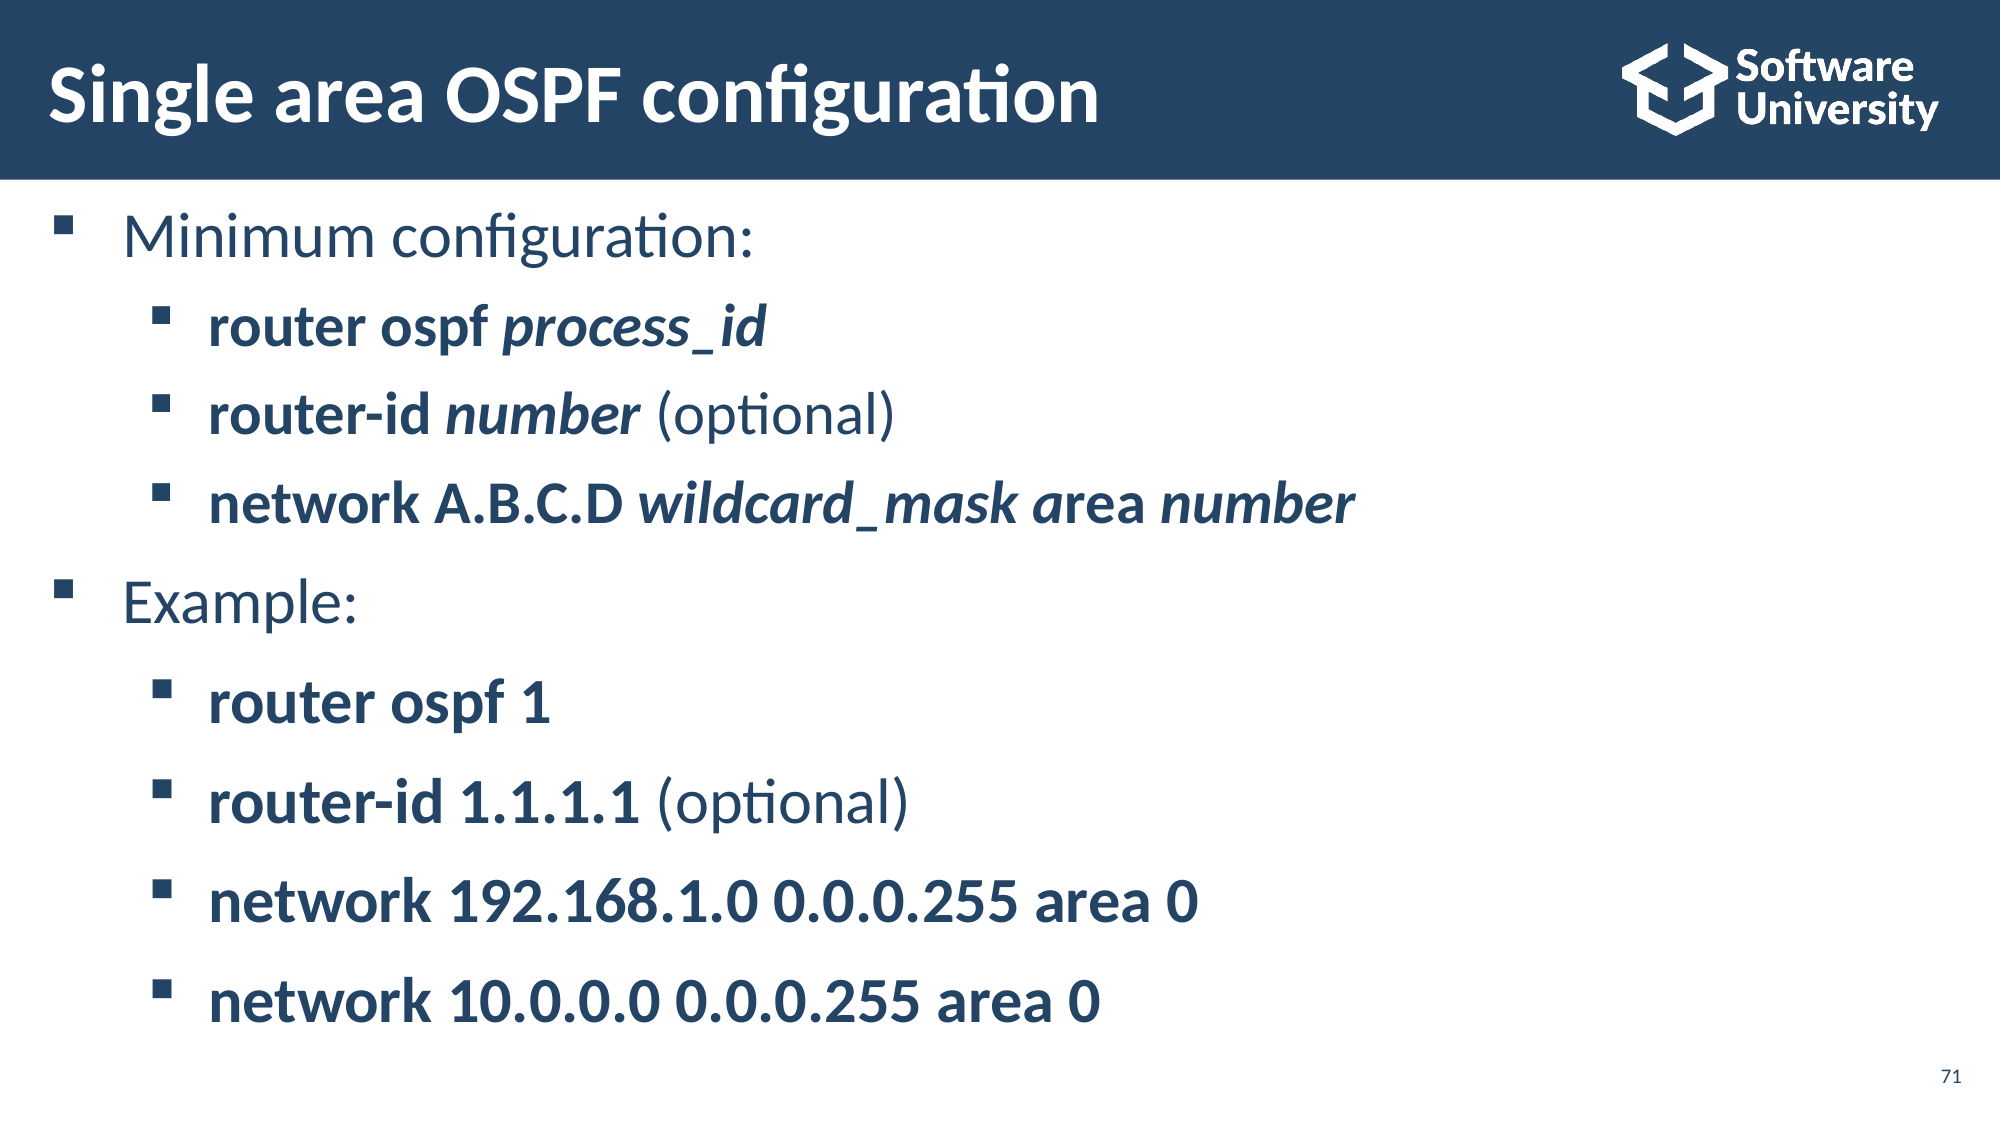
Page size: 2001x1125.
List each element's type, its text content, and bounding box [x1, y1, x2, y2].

slide_number 71 [1897, 1049, 1968, 1101]
picture [1622, 43, 1939, 136]
title Single area OSPF configuration [31, 16, 1591, 162]
list Minimum configuration: router ospf process_id router-id number (optional) network A.B.C.D wildcard_mask area number Example: router ospf 1 router-id 1.1.1.1 (optional) network 192.168.1.0 0.0.0.255 area 0 network 10.0.0.0 0.0.0.255 area 0 [31, 196, 1970, 1050]
